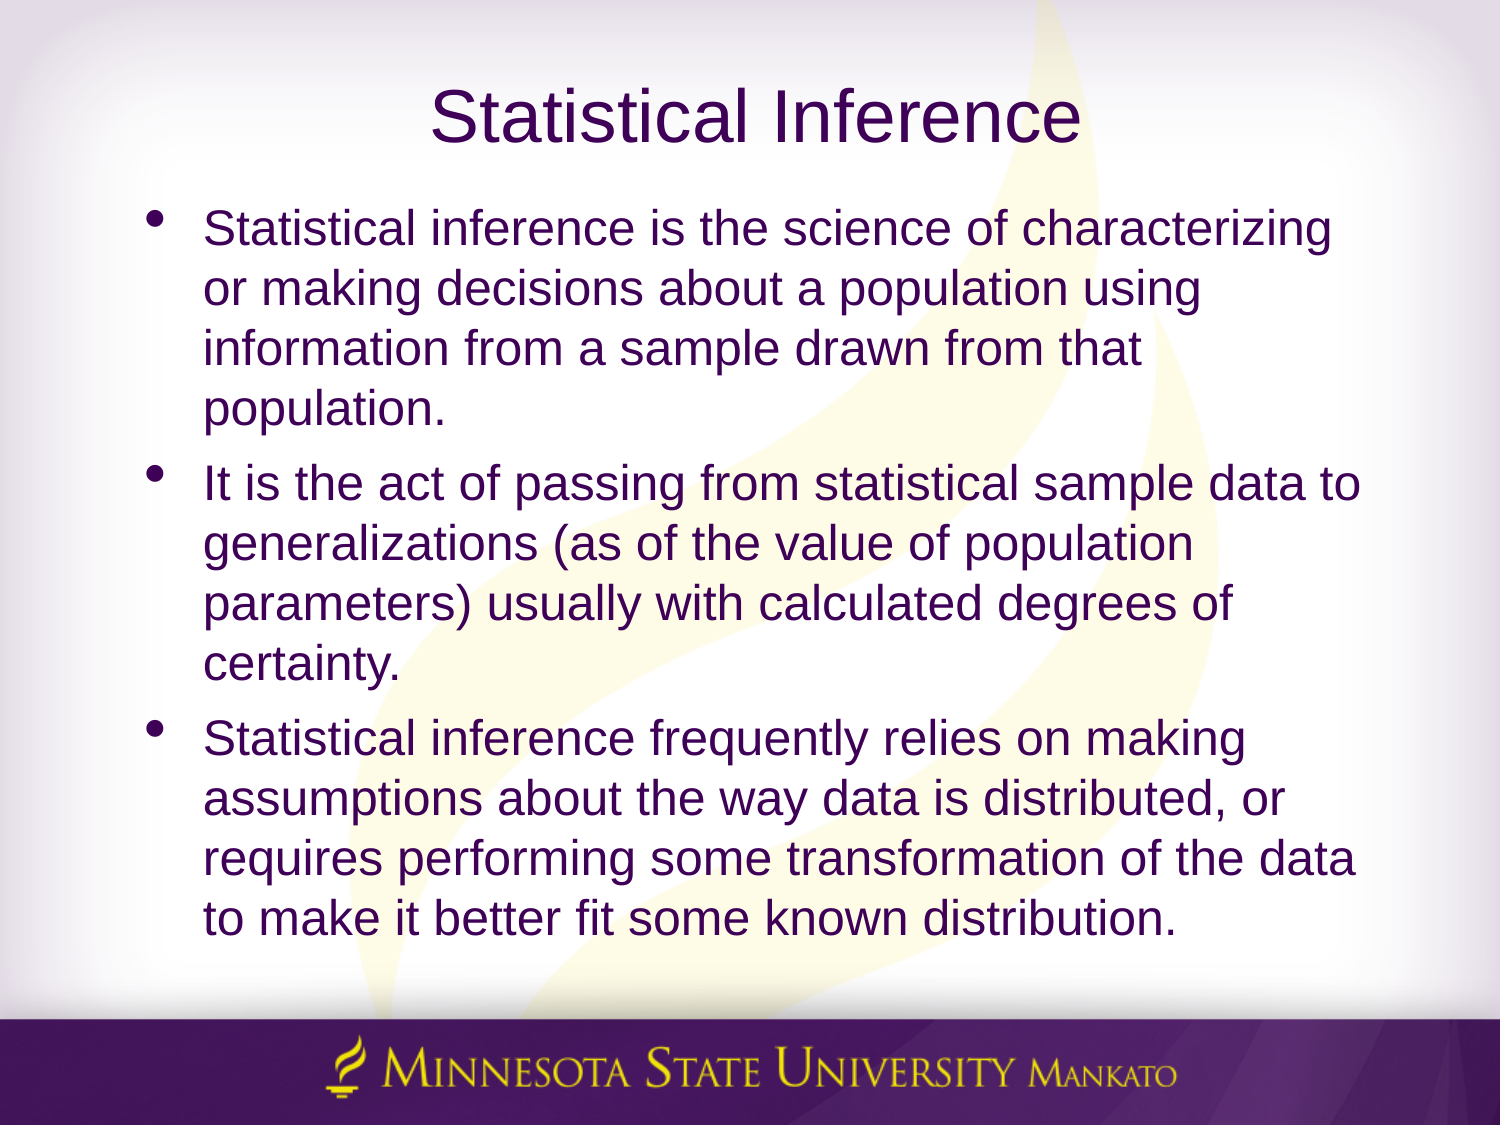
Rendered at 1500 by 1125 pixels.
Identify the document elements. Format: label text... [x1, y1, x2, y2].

title Statistical Inference [126, 62, 1388, 163]
picture [0, 0, 1500, 1125]
list Statistical inference is the science of characterizing or making decisions about a population using information from a sample drawn from that population. It is the act of passing from statistical sample data to generalizations (as of the value of population parameters) usually with calculated degrees of certainty. Statistical inference frequently relies on making assumptions about the way data is distributed, or requires performing some transformation of the data to make it better fit some known distribution. [131, 187, 1393, 1013]
